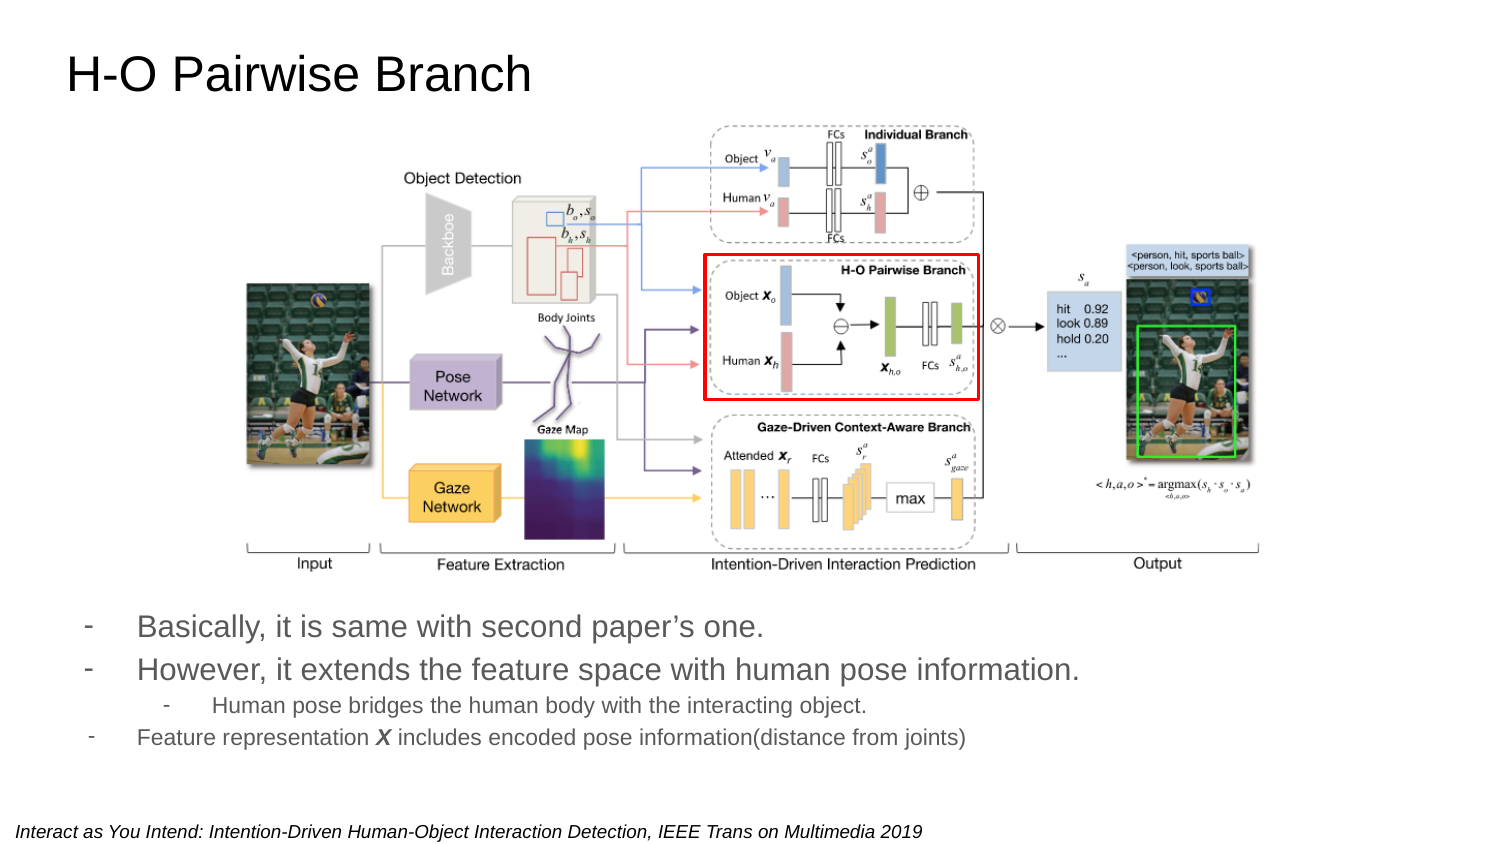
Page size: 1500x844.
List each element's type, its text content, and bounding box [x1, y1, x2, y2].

title H-O Pairwise Branch [51, 26, 1449, 121]
picture [235, 120, 1265, 581]
list Basically, it is same with second paper’s one. However, it extends the feature space with human pose information. Human pose bridges the human body with the interacting object. Feature representation X includes encoded pose information(distance from joints) [46, 585, 1445, 758]
